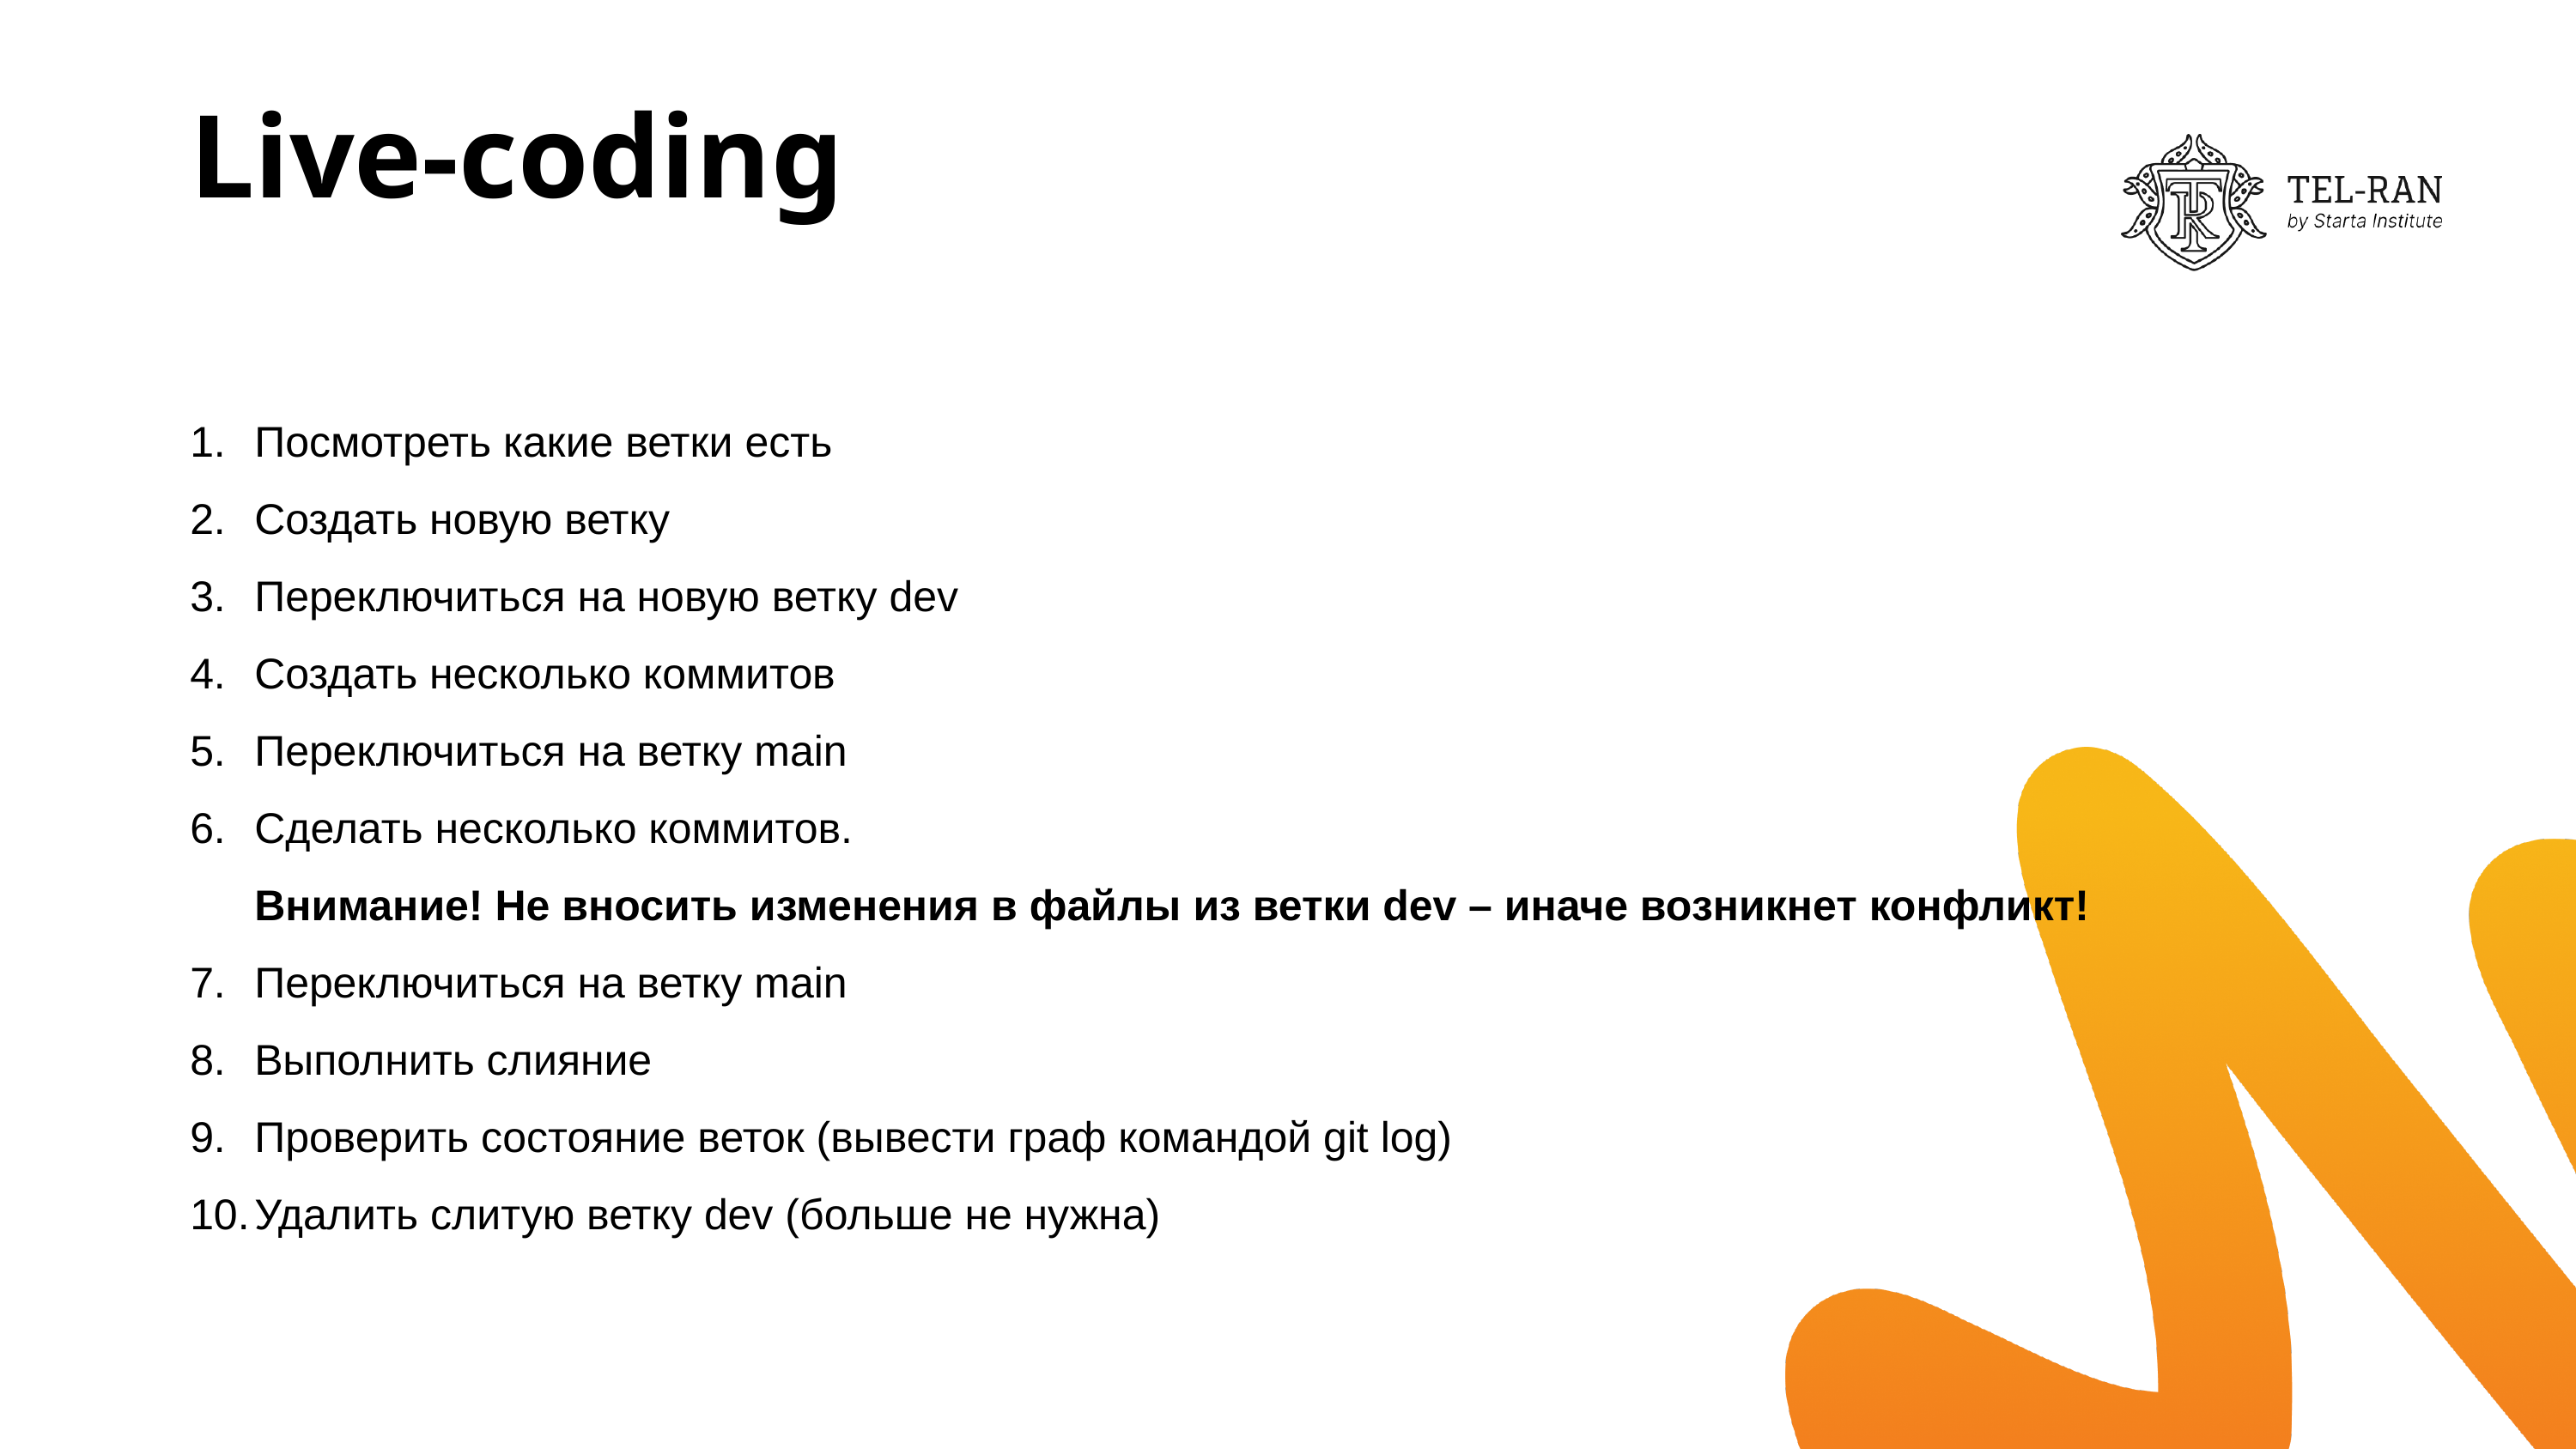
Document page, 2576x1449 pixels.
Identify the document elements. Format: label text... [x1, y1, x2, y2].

text_box Посмотреть какие ветки есть Создать новую ветку Переключиться на новую ветку dev Создать несколько коммитов Переключиться на ветку main Сделать несколько коммитов. Внимание! Не вносить изменения в файлы из ветки dev – иначе возникнет конфликт! Переключиться на ветку main Выполнить слияние Проверить состояние веток (вывести граф командой git log) Удалить слитую ветку dev (больше не нужна) [177, 382, 2498, 1246]
title Live-coding [177, 76, 2107, 358]
picture [2121, 134, 2442, 271]
picture [1620, 747, 2576, 1449]
